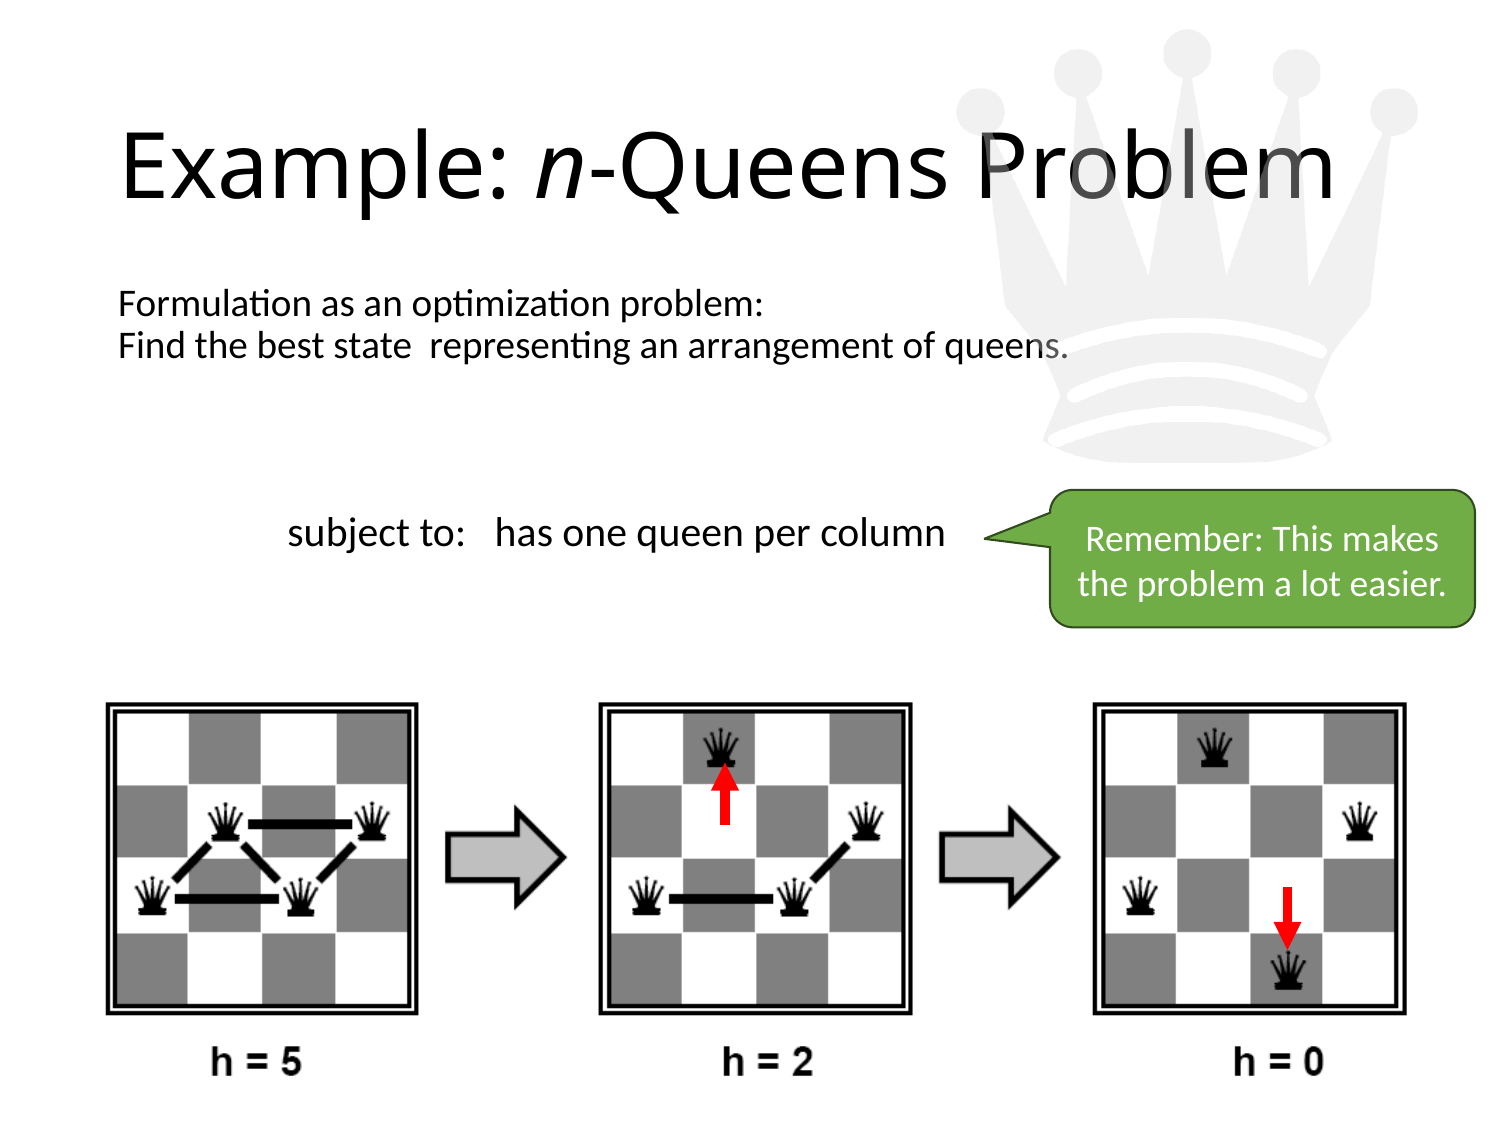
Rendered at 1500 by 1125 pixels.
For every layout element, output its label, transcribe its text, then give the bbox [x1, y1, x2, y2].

picture [99, 687, 1414, 1100]
picture [956, 29, 1418, 463]
title Example: n-Queens Problem [103, 59, 956, 278]
text_box Remember: This makes the problem a lot easier. [983, 488, 1477, 629]
